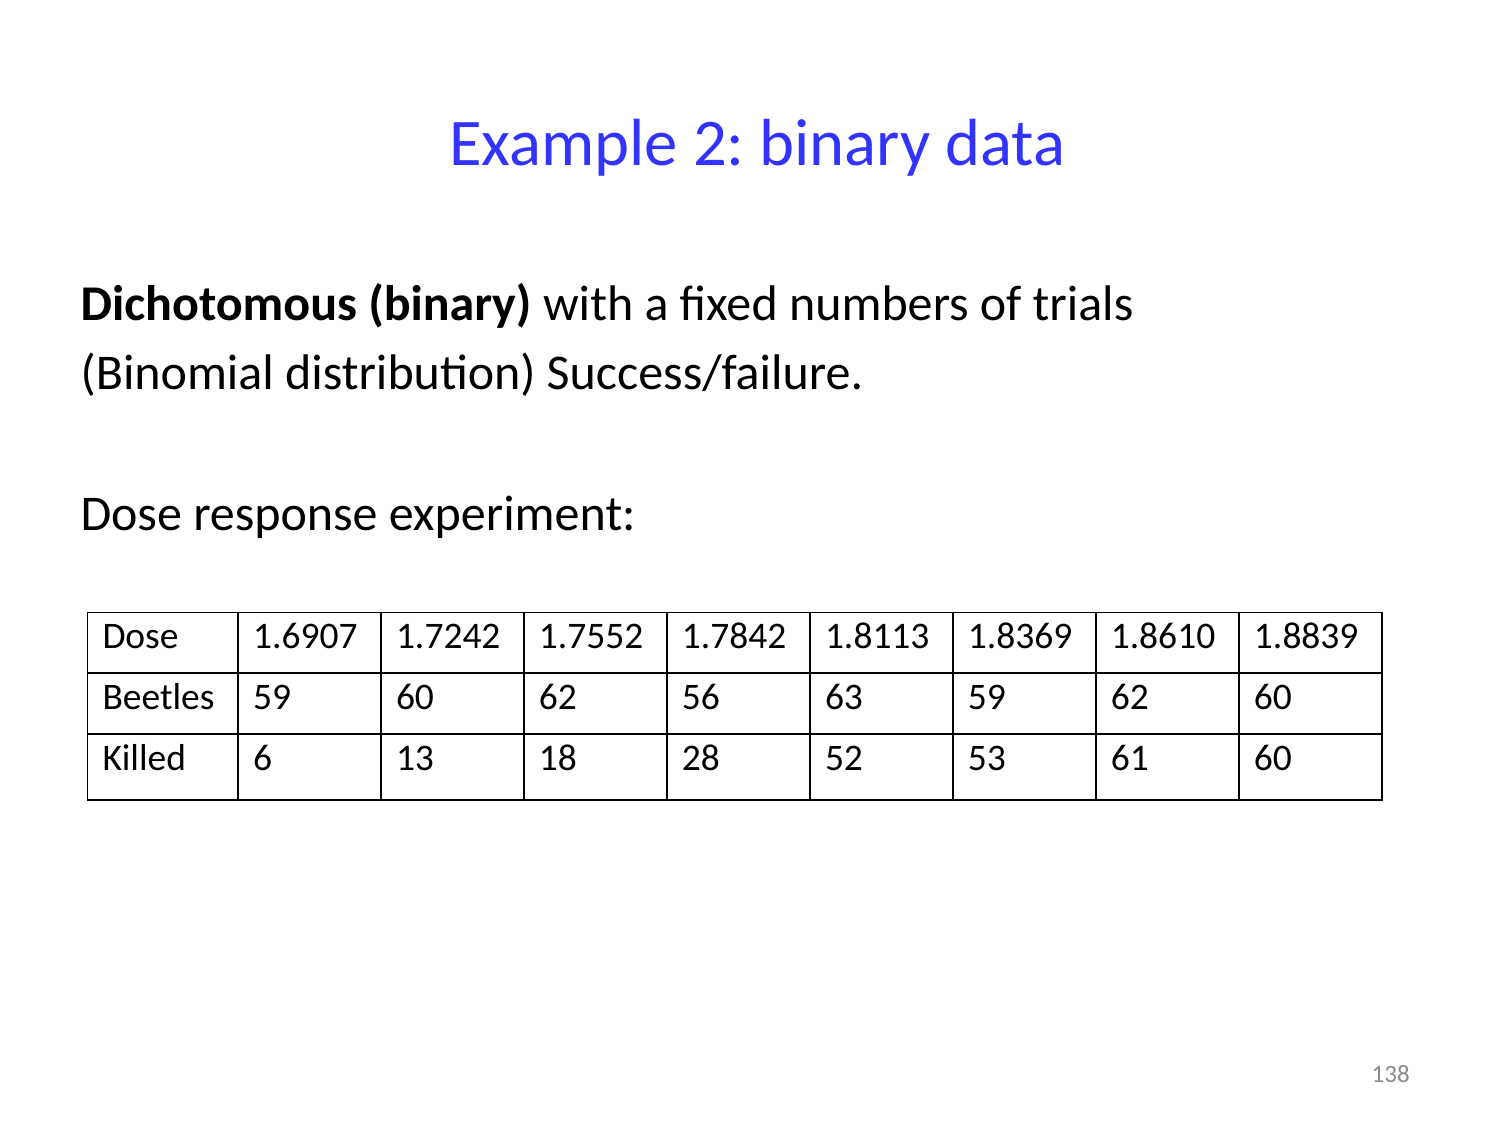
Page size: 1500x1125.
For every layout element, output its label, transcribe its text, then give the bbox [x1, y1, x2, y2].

table_cell 60 [382, 674, 523, 733]
table_cell 59 [239, 674, 380, 733]
table_header Dose [88, 613, 237, 672]
table_header 1.8369 [954, 613, 1095, 672]
table_cell 28 [668, 735, 809, 799]
table_cell 6 [239, 735, 380, 799]
table_cell Killed [88, 735, 237, 799]
table_cell 53 [954, 735, 1095, 799]
table_header 1.8610 [1097, 613, 1238, 672]
table_cell 13 [382, 735, 523, 799]
slide_number 138 [1074, 1042, 1425, 1103]
table_cell 60 [1240, 674, 1381, 733]
table_header 1.6907 [239, 613, 380, 672]
table_cell 60 [1240, 735, 1381, 799]
table_header 1.8113 [811, 613, 952, 672]
table_cell 56 [668, 674, 809, 733]
table_cell 63 [811, 674, 952, 733]
table_cell Beetles [88, 674, 237, 733]
table_header 1.7552 [525, 613, 666, 672]
title Example 2: binary data [75, 45, 1425, 233]
table_header 1.8839 [1240, 613, 1381, 672]
table_cell 62 [525, 674, 666, 733]
table_cell 62 [1097, 674, 1238, 733]
table_header 1.7842 [668, 613, 809, 672]
table_cell 59 [954, 674, 1095, 733]
list Dichotomous (binary) with a fixed numbers of trials (Binomial distribution) Success/failure. Dose response experiment: [0, 262, 1350, 1005]
table_cell 52 [811, 735, 952, 799]
table_header 1.7242 [382, 613, 523, 672]
table_cell 61 [1097, 735, 1238, 799]
table_cell 18 [525, 735, 666, 799]
